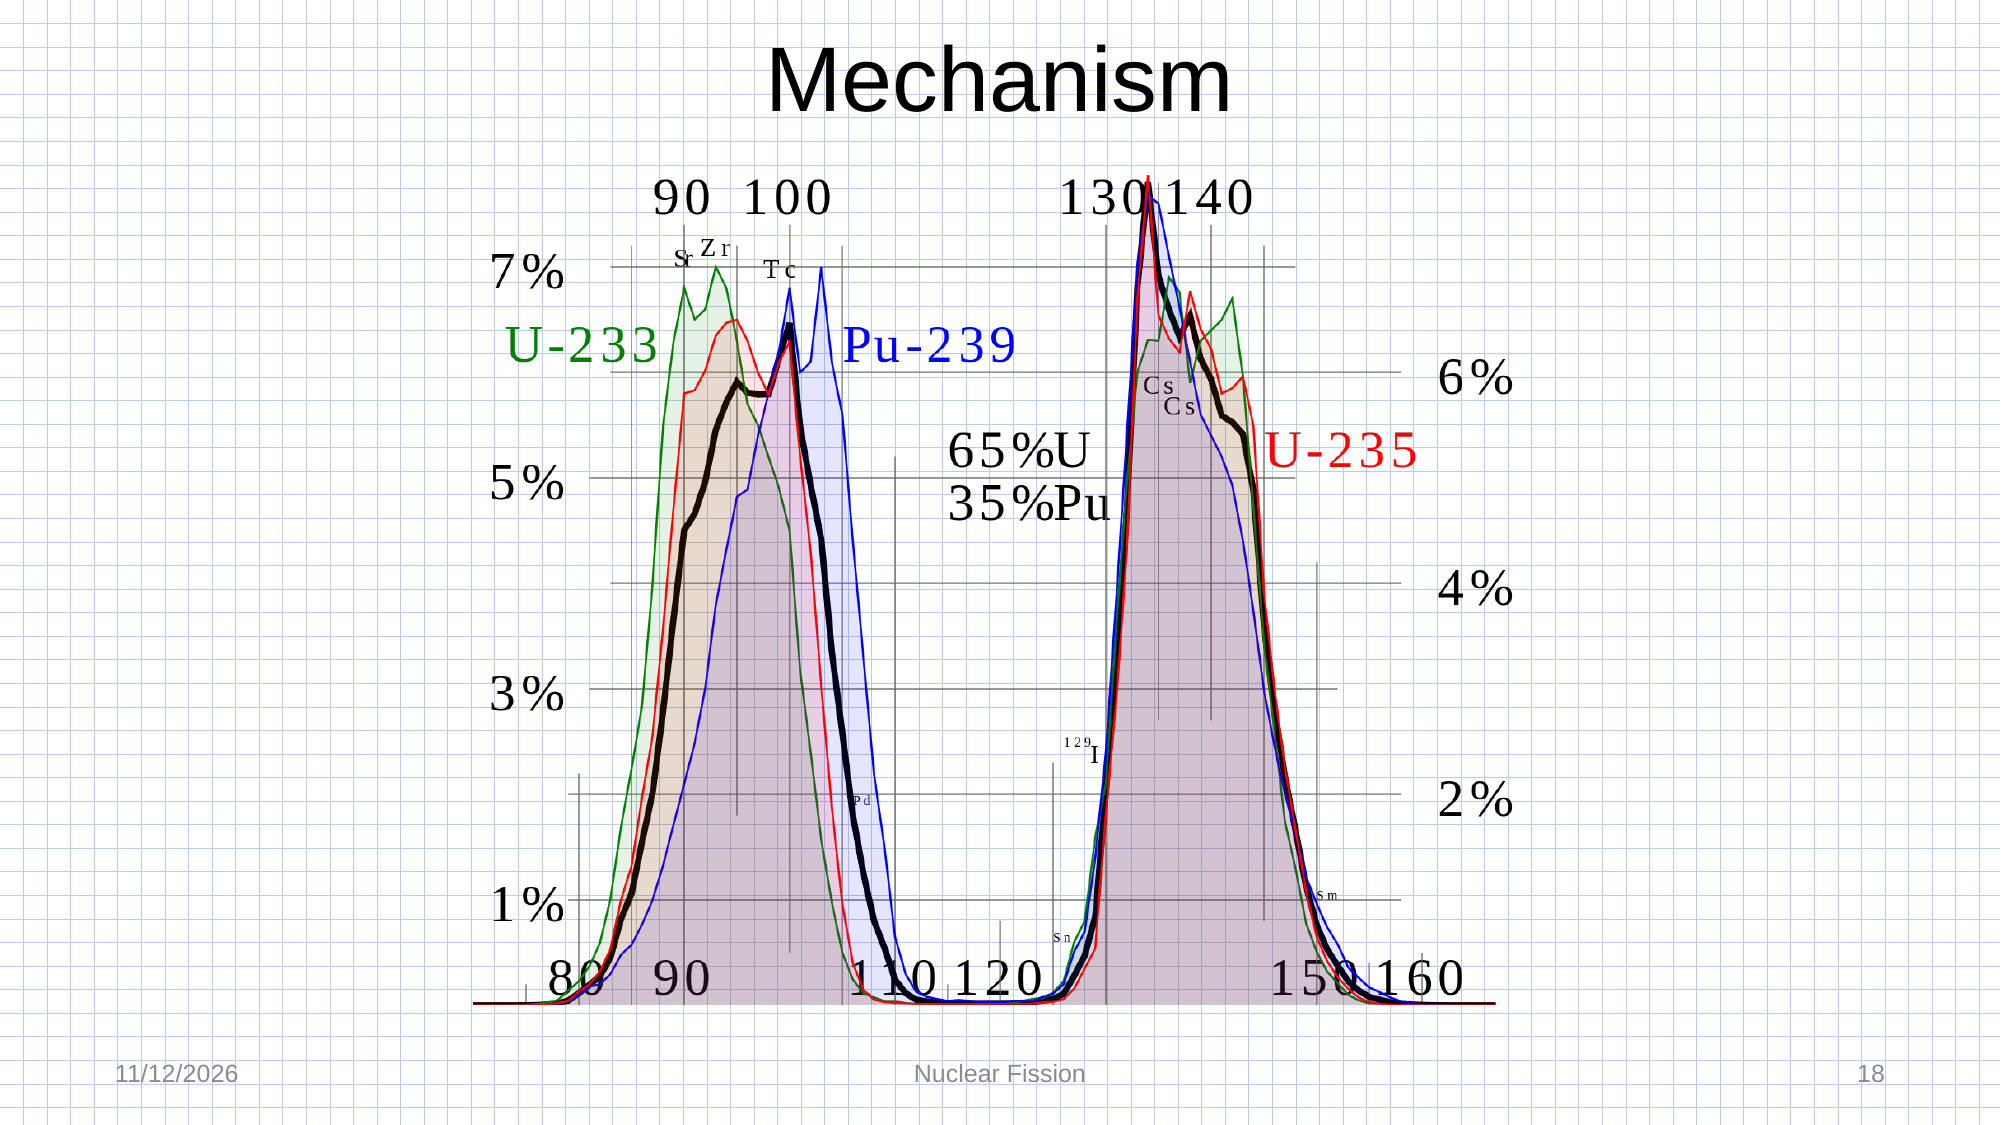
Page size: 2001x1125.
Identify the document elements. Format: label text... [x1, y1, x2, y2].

footer Nuclear Fission [383, 1042, 1617, 1103]
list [472, 161, 1528, 1006]
title Mechanism [99, 0, 1900, 150]
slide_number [99, 1042, 367, 1103]
slide_number 18 [1633, 1042, 1900, 1103]
